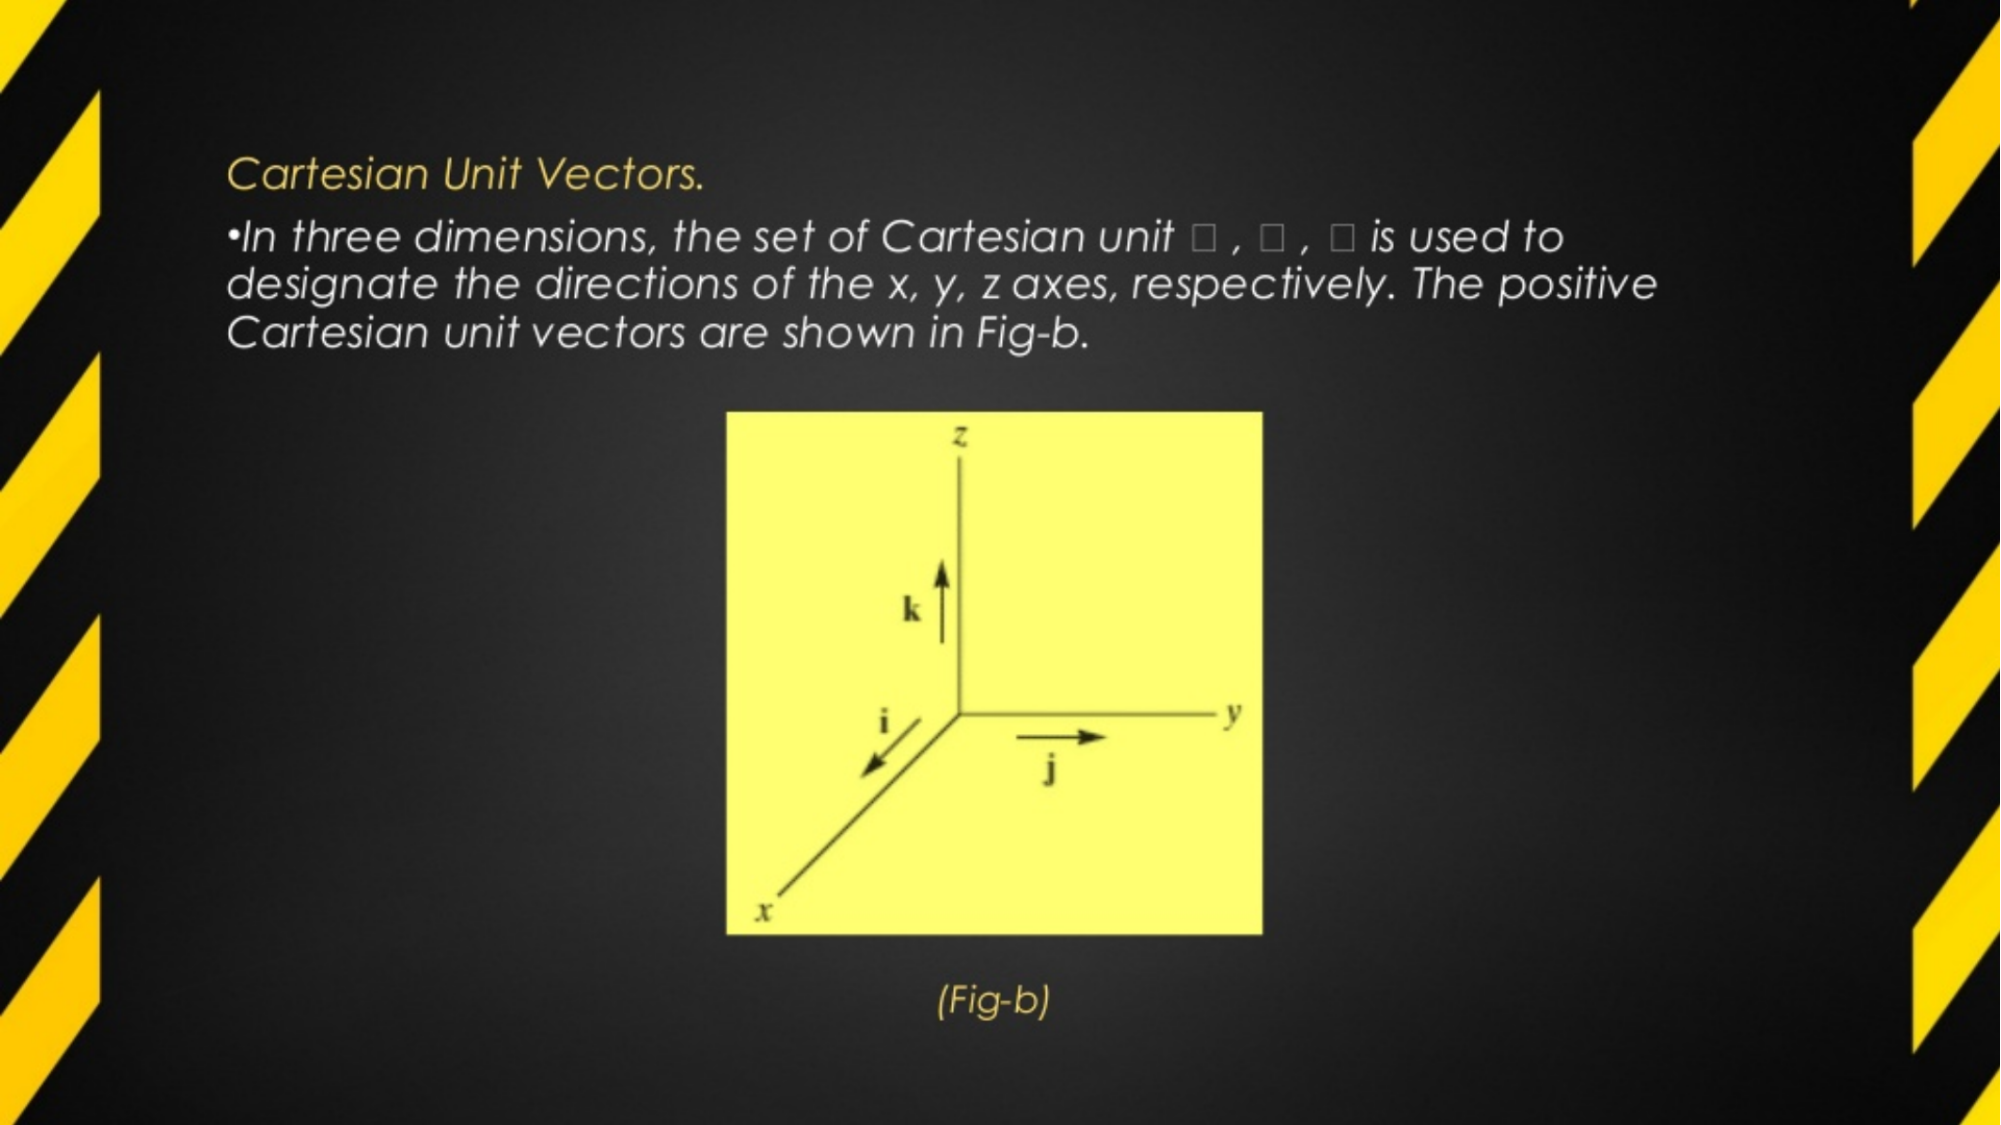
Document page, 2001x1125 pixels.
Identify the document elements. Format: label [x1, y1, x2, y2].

list [0, 0, 2000, 1125]
